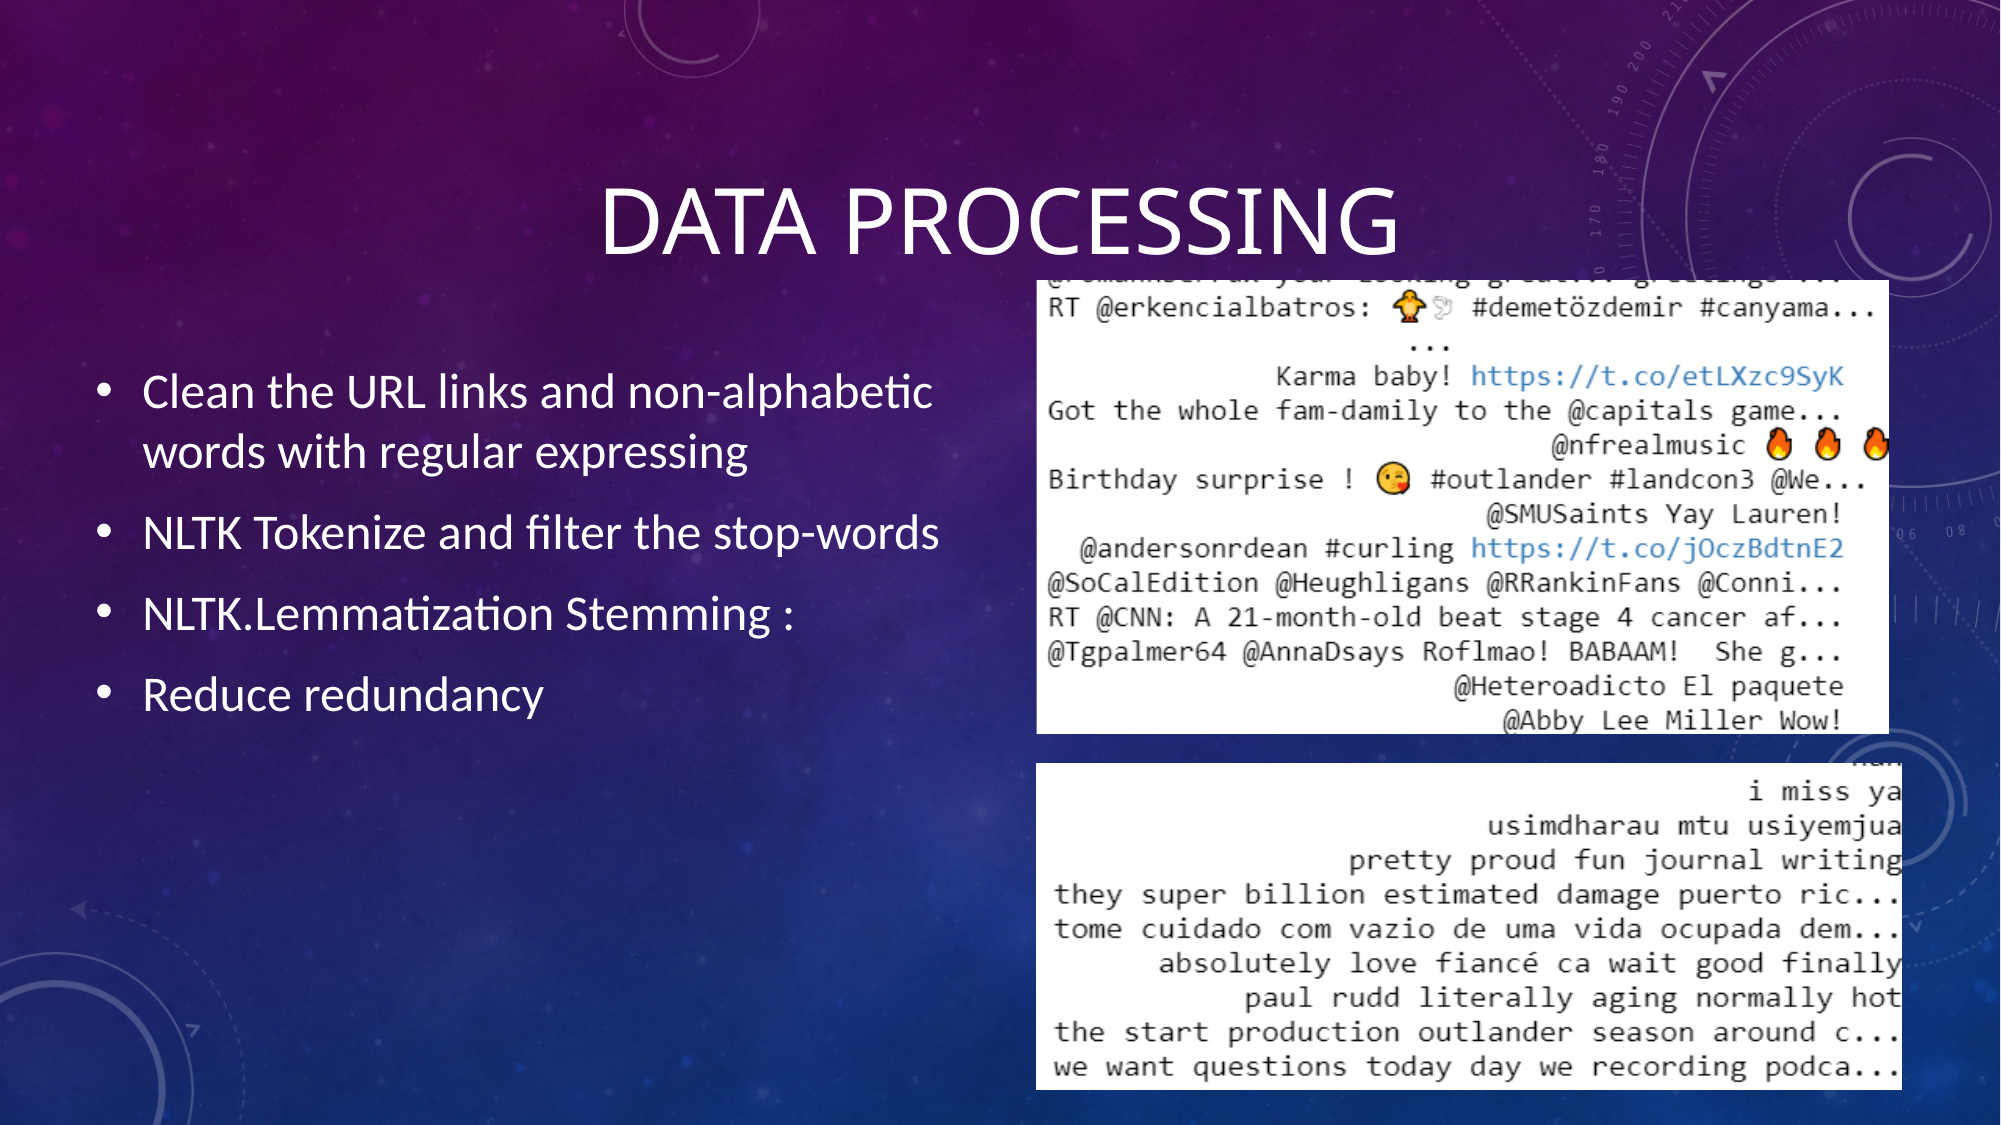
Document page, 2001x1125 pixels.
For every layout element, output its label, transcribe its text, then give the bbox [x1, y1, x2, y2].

picture [0, 0, 2001, 1125]
list Clean the URL links and non-alphabetic words with regular expressing NLTK Tokenize and filter the stop-words NLTK.Lemmatization Stemming : Reduce redundancy [80, 280, 978, 1078]
title DATA PROCESSING [112, 87, 1888, 281]
